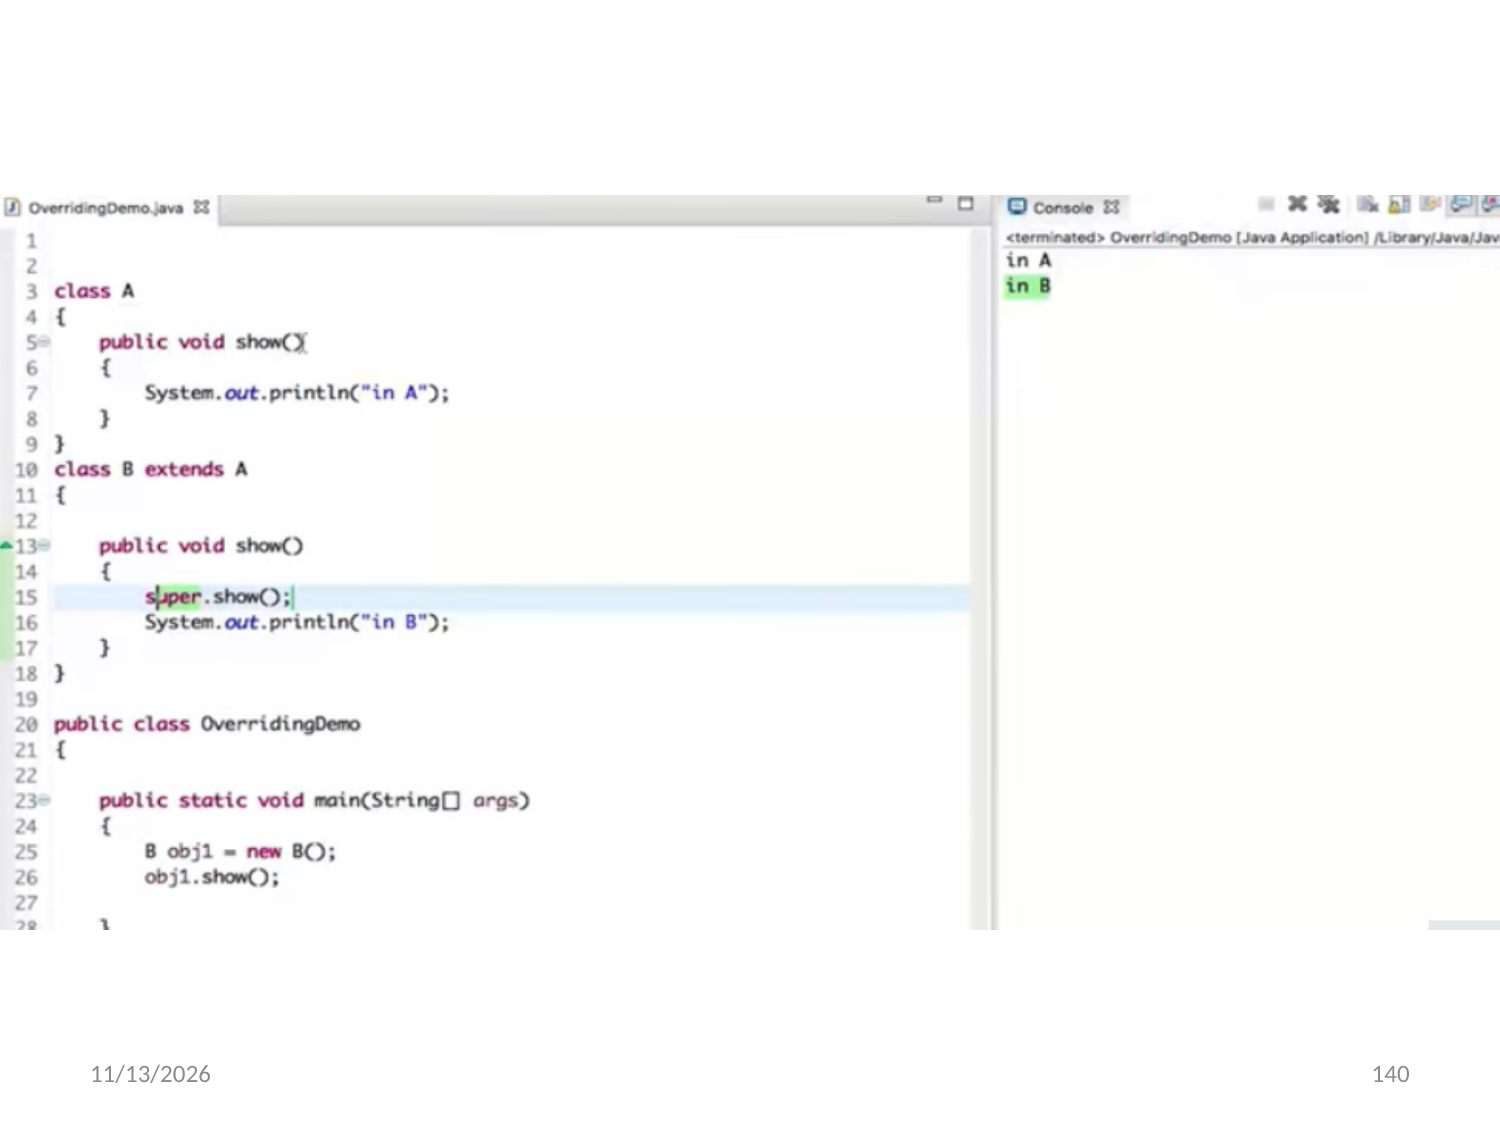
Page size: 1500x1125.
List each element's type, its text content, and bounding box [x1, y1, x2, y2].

slide_number 140 [1074, 1042, 1425, 1103]
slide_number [75, 1042, 425, 1103]
picture [0, 195, 1500, 930]
